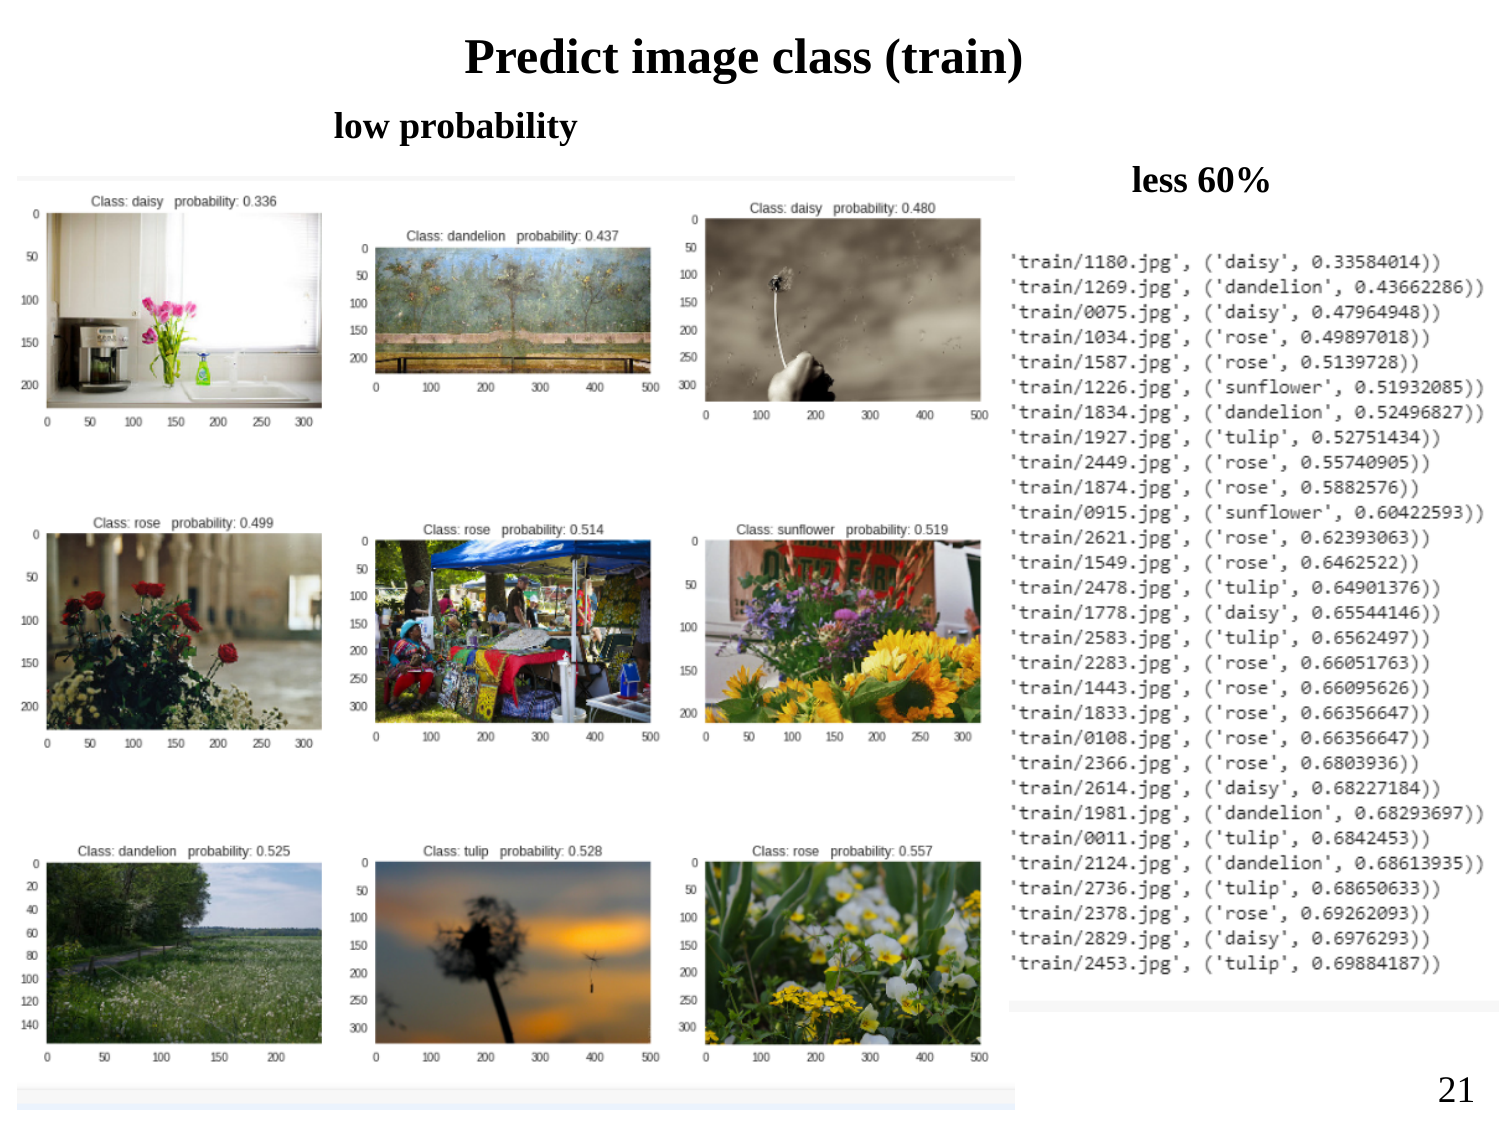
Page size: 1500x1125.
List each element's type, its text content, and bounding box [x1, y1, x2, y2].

picture [16, 176, 1500, 1110]
text_box 21 [1423, 1048, 1495, 1118]
text_box low probability [318, 93, 593, 154]
text_box less 60% [1117, 147, 1288, 208]
text_box Predict image class (train) [0, 0, 1495, 124]
